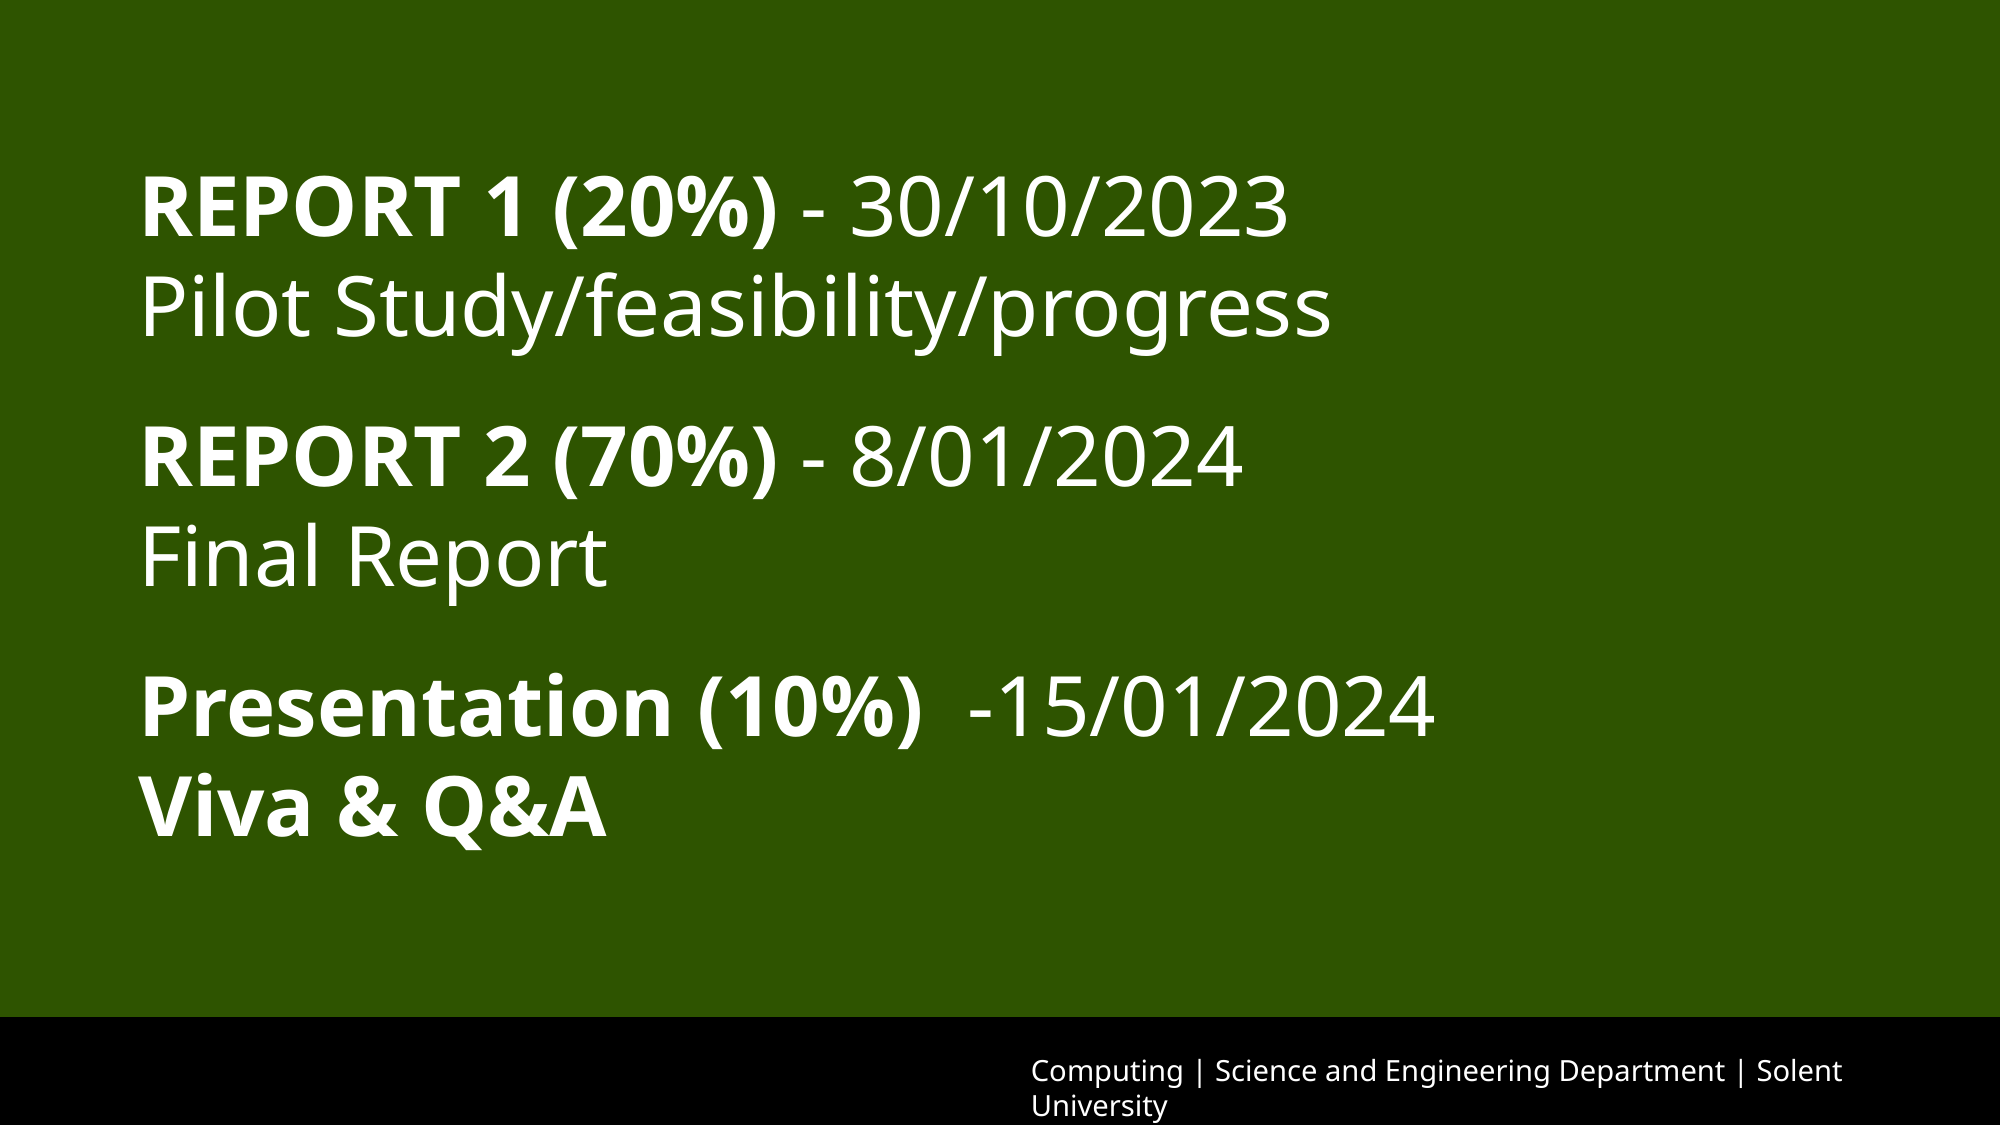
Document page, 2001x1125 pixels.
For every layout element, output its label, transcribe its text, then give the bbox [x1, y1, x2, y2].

text_box REPORT 1 (20%) - 30/10/2023 Pilot Study/feasibility/progress REPORT 2 (70%) - 8/01/2024 Final Report Presentation (10%) -15/01/2024 Viva & Q&A [123, 145, 1818, 861]
